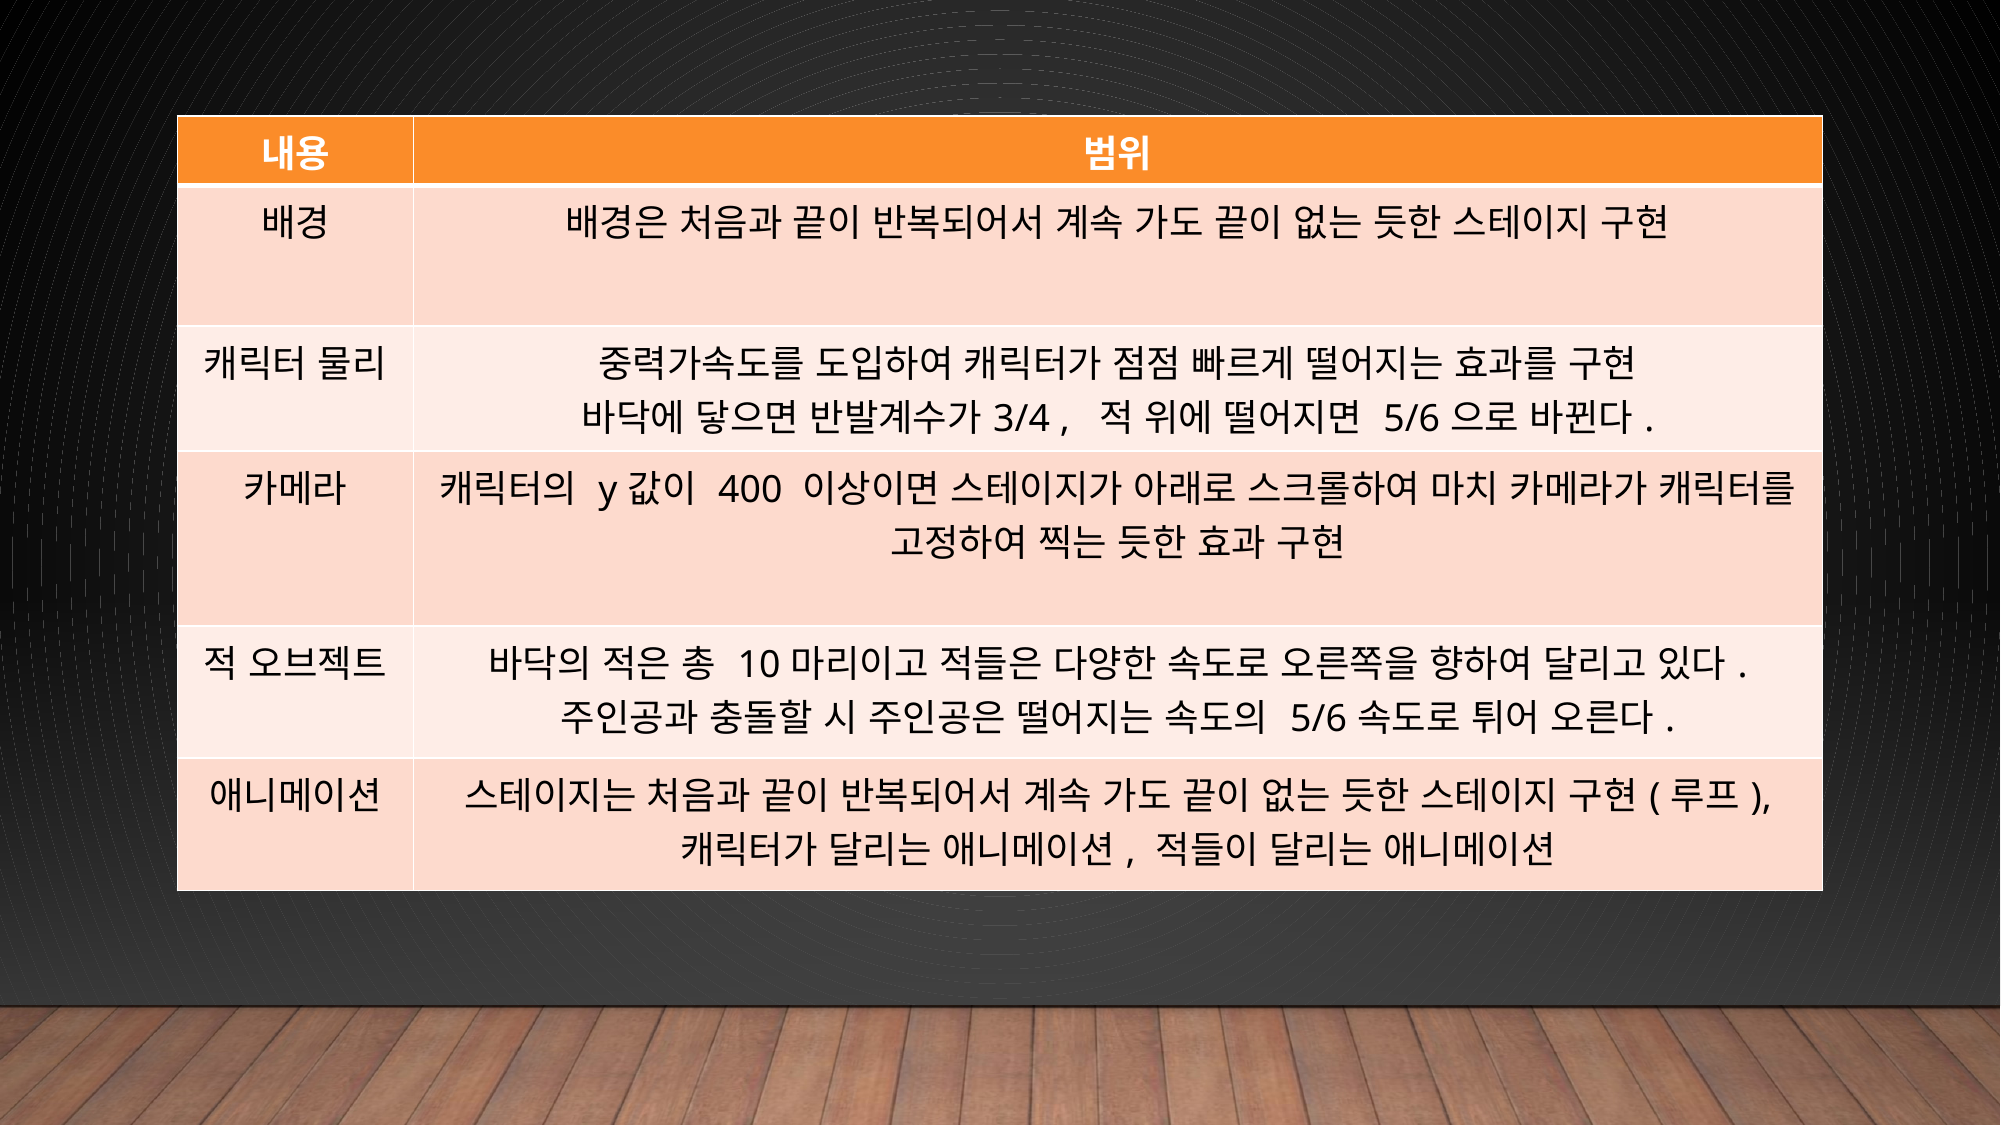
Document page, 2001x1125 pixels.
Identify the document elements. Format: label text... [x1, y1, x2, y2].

table_cell 스테이지는 처음과 끝이 반복되어서 계속 가도 끝이 없는 듯한 스테이지 구현(루프), 캐릭터가 달리는 애니메이션, 적들이 달리는 애니메이션 [414, 759, 1822, 890]
table_cell 애니메이션 [178, 759, 413, 890]
table_cell 배경 [178, 188, 413, 325]
table_header 내용 [178, 117, 413, 183]
table_cell 캐릭터의 y값이 400 이상이면 스테이지가 아래로 스크롤하여 마치 카메라가 캐릭터를 고정하여 찍는 듯한 효과 구현 [414, 452, 1822, 625]
table_cell 중력가속도를 도입하여 캐릭터가 점점 빠르게 떨어지는 효과를 구현 바닥에 닿으면 반발계수가3/4 , 적 위에 떨어지면 5/6으로 바뀐다. [414, 327, 1822, 450]
table_cell 캐릭터 물리 [178, 327, 413, 450]
table_header 범위 [414, 117, 1822, 183]
table_cell 카메라 [178, 452, 413, 625]
table_cell 바닥의 적은 총 10마리이고 적들은 다양한 속도로 오른쪽을 향하여 달리고 있다. 주인공과 충돌할 시 주인공은 떨어지는 속도의 5/6속도로 튀어 오른다. [414, 627, 1822, 757]
table_cell 적 오브젝트 [178, 627, 413, 757]
table_cell 배경은 처음과 끝이 반복되어서 계속 가도 끝이 없는 듯한 스테이지 구현 [414, 188, 1822, 325]
picture [0, 1005, 2000, 1125]
